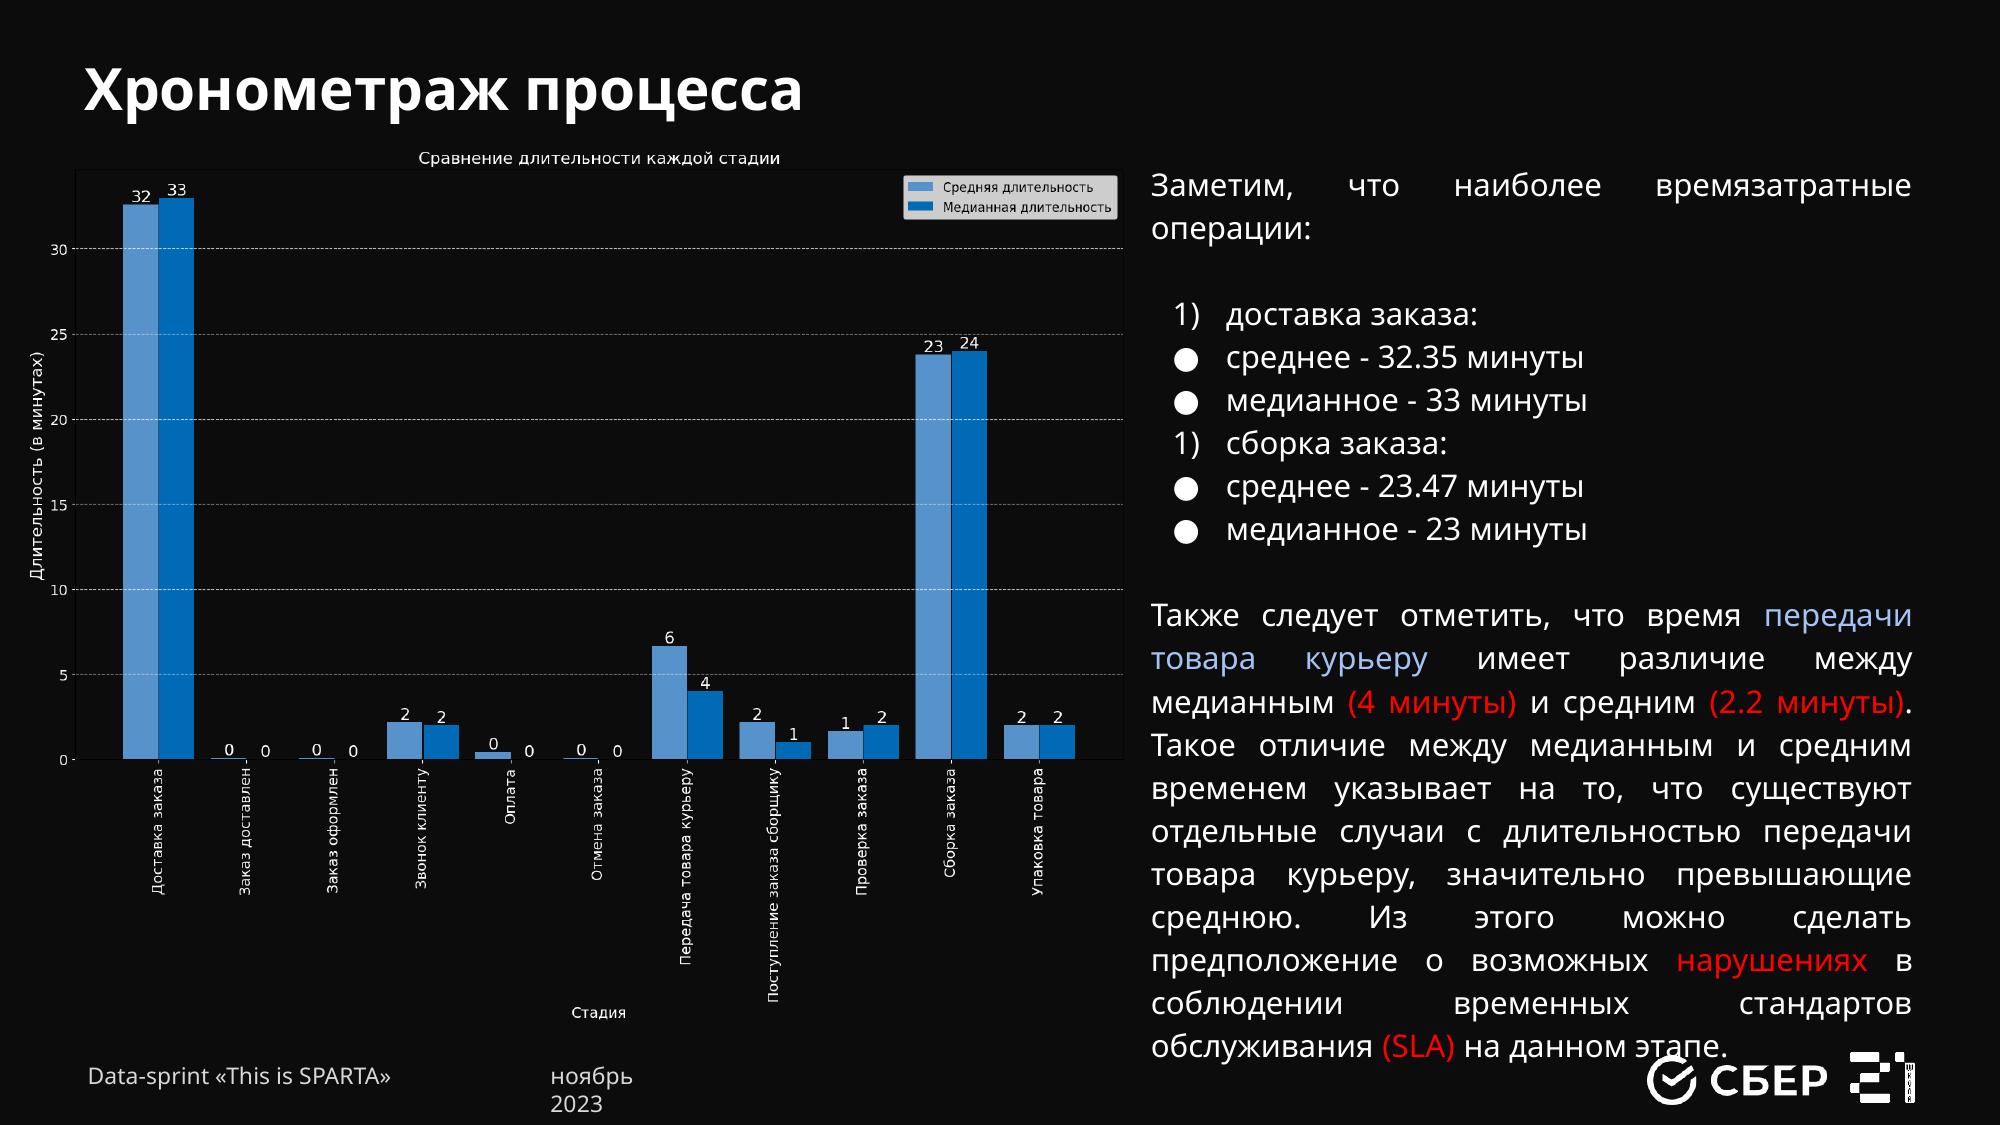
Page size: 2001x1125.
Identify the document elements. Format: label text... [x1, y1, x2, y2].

picture [23, 144, 1595, 1027]
text_box Заметим, что наиболее времязатратные операции: доставка заказа: среднее - 32.35 минуты медианное - 33 минуты сборка заказа: среднее - 23.47 минуты медианное - 23 минуты Также следует отметить, что время передачи товара курьеру имеет различие между медианным (4 минуты) и средним (2.2 минуты). Такое отличие между медианным и средним временем указывает на то, что существуют отдельные случаи с длительностью передачи товара курьеру, значительно превышающие среднюю. Из этого можно сделать предположение о возможных нарушениях в соблюдении временных стандартов обслуживания (SLA) на данном этапе. [1135, 144, 1929, 1079]
title Хронометраж процесса [69, 39, 983, 142]
picture [1833, 1036, 1931, 1107]
picture [1647, 1079, 1827, 1105]
